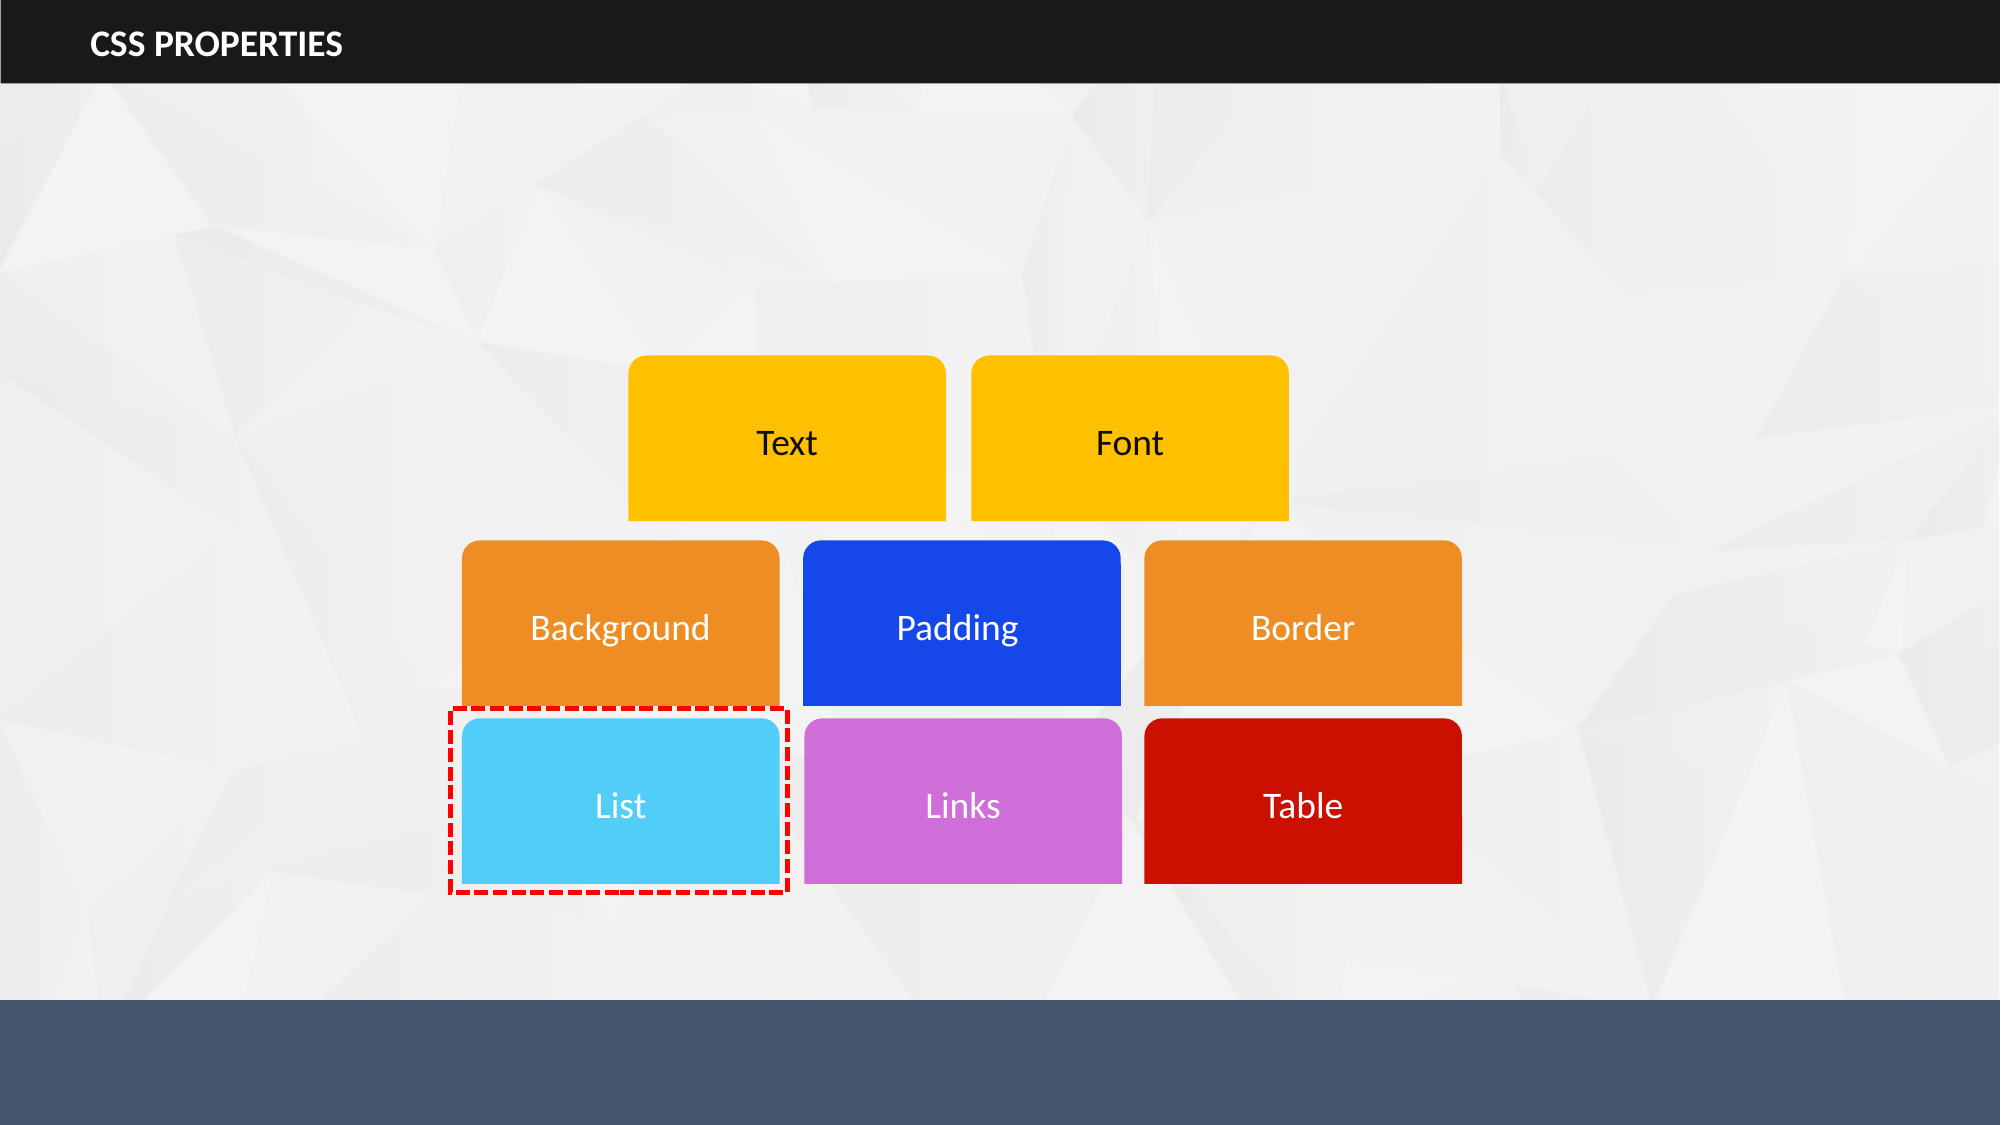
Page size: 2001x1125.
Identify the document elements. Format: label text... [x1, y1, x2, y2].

text_box Background [460, 539, 781, 707]
text_box Links [803, 717, 1124, 885]
text_box [449, 707, 789, 893]
text_box Padding [802, 539, 1122, 707]
text_box Border [1143, 539, 1464, 707]
picture [0, 84, 2000, 1000]
text_box CSS PROPERTIES [0, 0, 2000, 84]
text_box Font [970, 354, 1291, 523]
text_box Text [627, 354, 948, 523]
text_box Table [1143, 717, 1464, 885]
